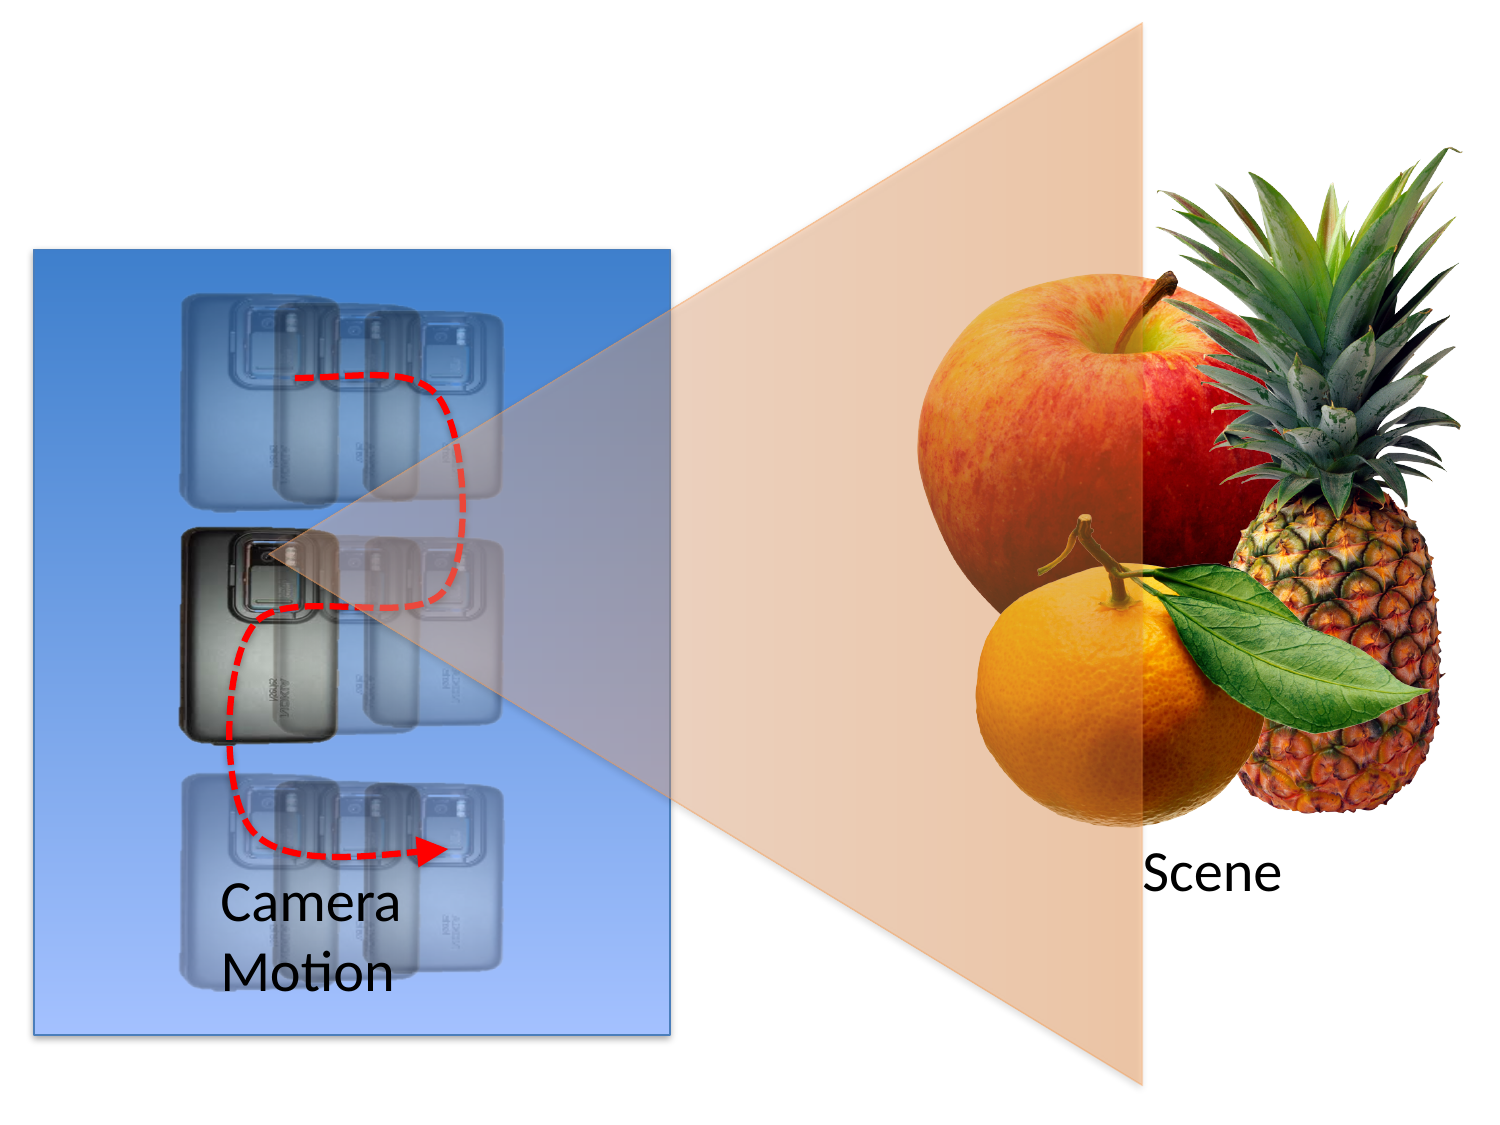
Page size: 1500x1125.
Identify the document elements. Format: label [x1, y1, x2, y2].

text_box [33, 22, 1467, 1086]
